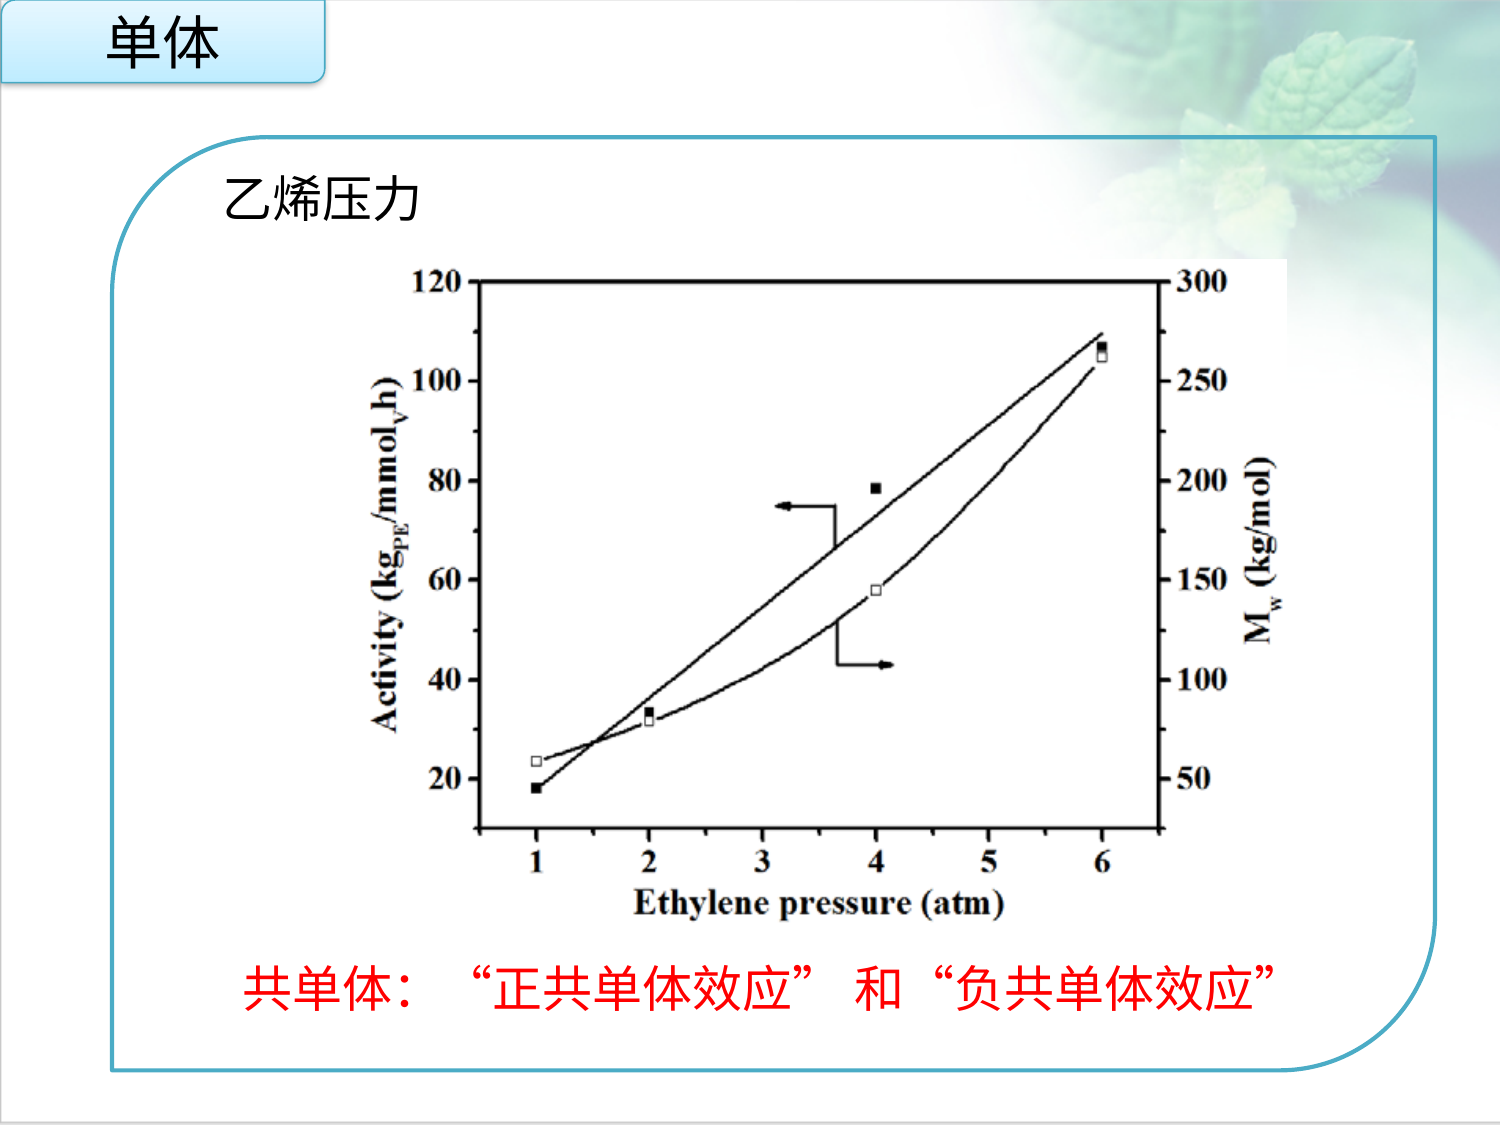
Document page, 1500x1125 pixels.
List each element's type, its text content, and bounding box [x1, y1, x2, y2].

text_box 单体 [0, 0, 326, 84]
picture [0, 0, 8, 11]
picture [0, 0, 1500, 1125]
text_box 乙烯压力 [207, 160, 438, 236]
text_box [109, 135, 1438, 1073]
text_box 共单体：“正共单体效应” 和“负共单体效应” [228, 949, 1320, 1025]
